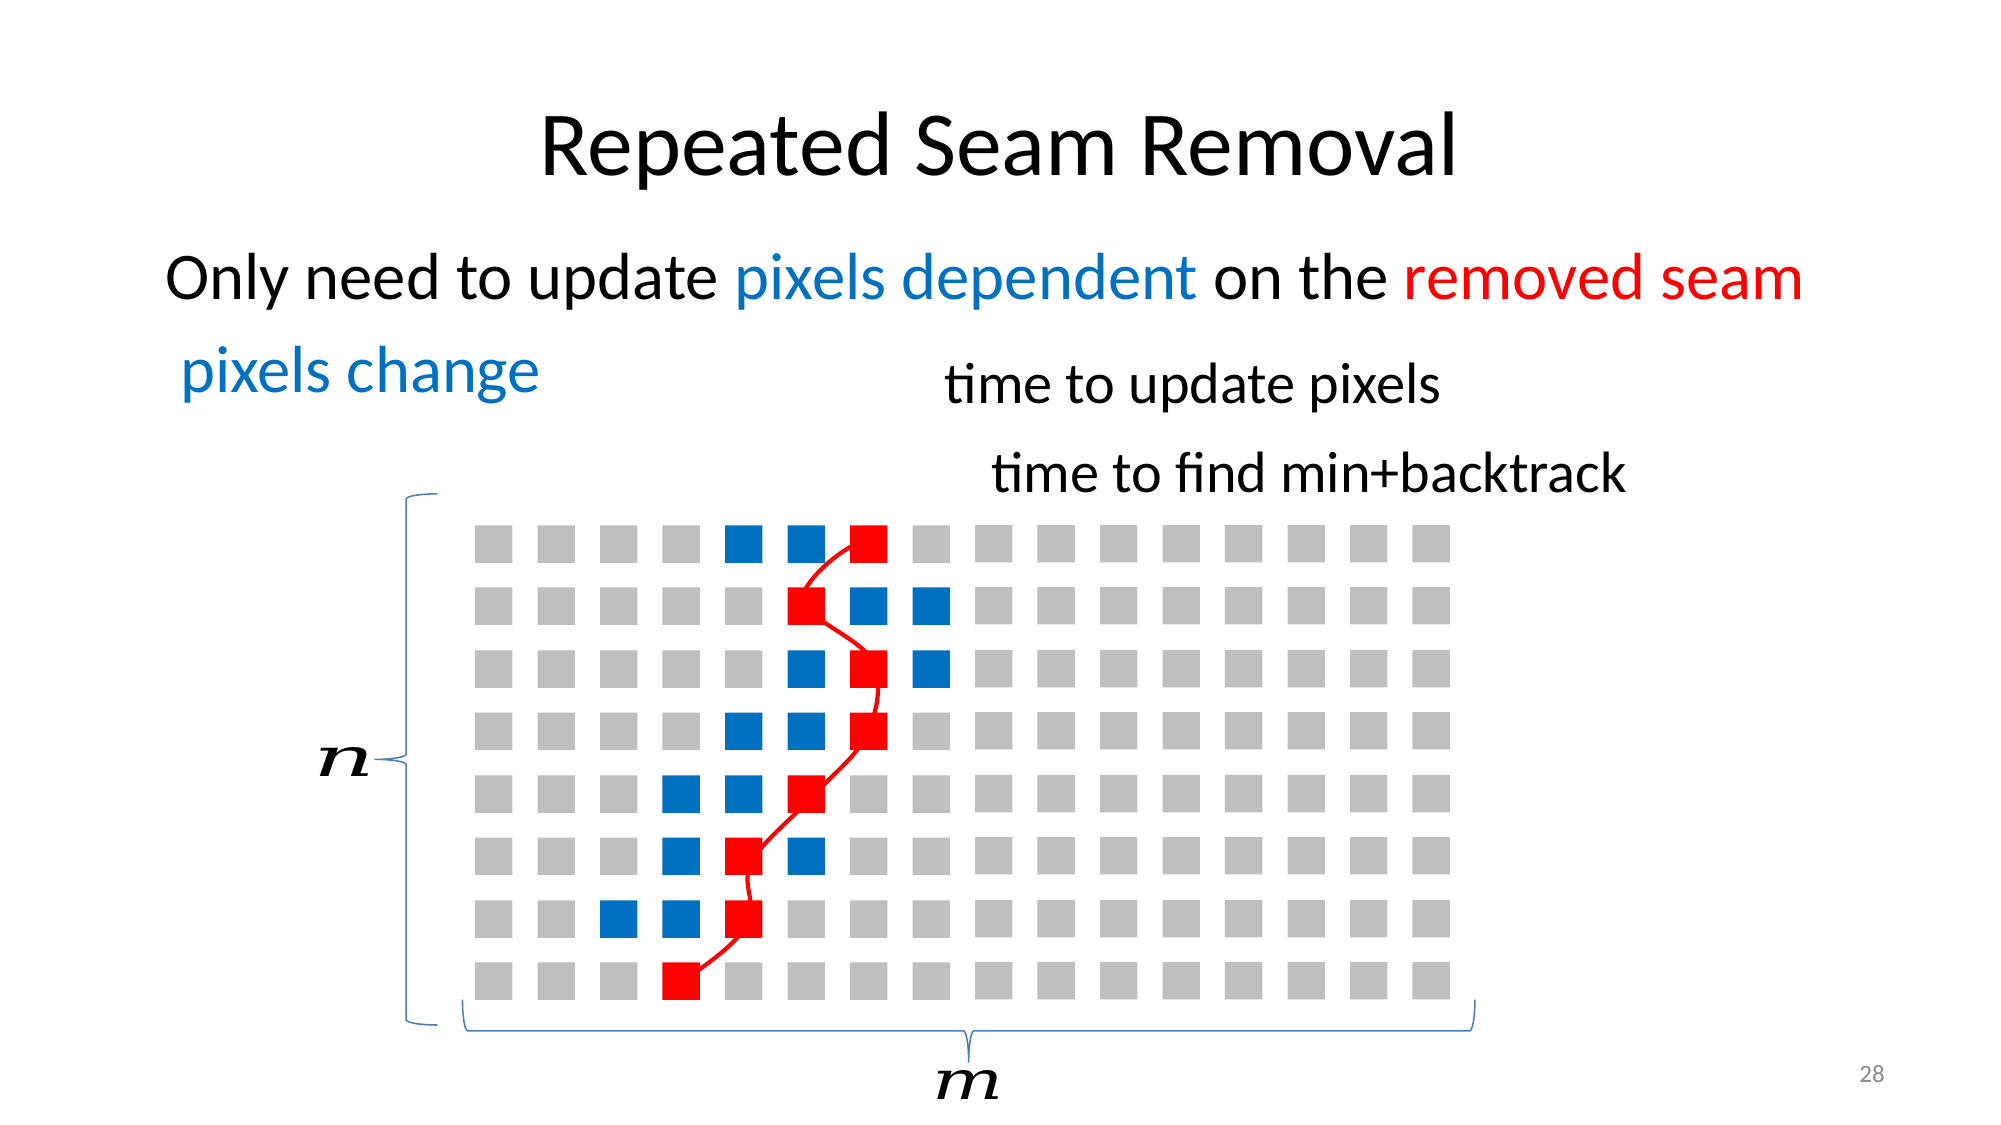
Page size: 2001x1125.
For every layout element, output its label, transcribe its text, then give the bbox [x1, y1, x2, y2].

text_box [1410, 960, 1452, 999]
text_box [848, 898, 890, 940]
text_box [1285, 523, 1327, 565]
text_box [1348, 960, 1390, 999]
text_box [1285, 773, 1327, 815]
text_box [785, 585, 825, 627]
text_box [973, 523, 1015, 565]
text_box [660, 773, 702, 815]
text_box [910, 710, 952, 752]
text_box [1160, 523, 1202, 565]
text_box [1285, 960, 1327, 999]
text_box [1285, 710, 1327, 752]
text_box [1035, 710, 1077, 752]
text_box [1410, 648, 1452, 690]
text_box [473, 585, 515, 627]
text_box [723, 710, 765, 752]
text_box [1410, 773, 1452, 815]
text_box [848, 835, 890, 877]
text_box [678, 538, 881, 985]
title Repeated Seam Removal [99, 45, 1900, 233]
text_box [660, 898, 702, 940]
text_box [723, 648, 765, 690]
text_box [1098, 585, 1140, 627]
text_box [598, 773, 640, 815]
text_box [1348, 773, 1390, 815]
text_box [799, 786, 827, 815]
text_box [910, 523, 952, 565]
text_box [723, 835, 744, 877]
text_box [1348, 585, 1390, 627]
text_box [1160, 585, 1202, 627]
text_box [598, 835, 640, 877]
slide_number 28 [1433, 1042, 1900, 1103]
text_box [660, 710, 702, 752]
text_box [785, 710, 798, 739]
text_box [848, 585, 890, 627]
text_box [660, 523, 702, 565]
text_box [535, 960, 577, 999]
text_box [1223, 960, 1265, 999]
text_box [1098, 835, 1140, 877]
text_box [910, 898, 952, 940]
text_box [1160, 898, 1202, 940]
text_box [473, 898, 515, 940]
text_box [1160, 960, 1202, 999]
text_box [535, 710, 577, 752]
text_box [660, 835, 702, 877]
text_box [1098, 523, 1140, 565]
text_box [785, 835, 827, 877]
text_box [461, 999, 1476, 1063]
text_box [1410, 523, 1452, 565]
text_box [980, 532, 1019, 592]
text_box [598, 898, 640, 940]
text_box [535, 773, 577, 815]
text_box [1035, 898, 1077, 940]
text_box [1223, 648, 1265, 690]
text_box [848, 773, 890, 815]
text_box [1223, 898, 1265, 940]
text_box [910, 835, 952, 877]
text_box [1410, 710, 1452, 752]
text_box [1098, 960, 1140, 999]
text_box [973, 898, 1015, 940]
text_box [1410, 835, 1452, 877]
text_box [723, 585, 765, 627]
text_box [910, 585, 952, 627]
text_box [1285, 898, 1327, 940]
text_box [973, 710, 1015, 752]
text_box [1098, 773, 1140, 815]
text_box [1160, 648, 1202, 690]
text_box [1098, 898, 1140, 940]
text_box [598, 523, 640, 565]
text_box [910, 773, 952, 815]
text_box [535, 523, 577, 565]
text_box [1035, 773, 1077, 815]
text_box [785, 648, 825, 690]
text_box [473, 835, 515, 877]
text_box [1285, 585, 1327, 627]
text_box [1285, 835, 1327, 877]
text_box [660, 960, 702, 999]
text_box [535, 585, 577, 627]
text_box [973, 648, 1015, 690]
text_box [750, 849, 765, 877]
text_box [866, 648, 890, 690]
text_box [1098, 648, 1140, 690]
text_box [1223, 585, 1265, 627]
text_box [723, 523, 765, 565]
text_box [859, 710, 890, 752]
text_box [1223, 523, 1265, 565]
text_box [598, 648, 640, 690]
text_box [1348, 835, 1390, 877]
text_box [739, 898, 765, 940]
text_box [374, 493, 438, 1026]
text_box [723, 773, 765, 815]
text_box [473, 523, 515, 565]
text_box [723, 960, 765, 999]
text_box [1160, 710, 1202, 752]
text_box [598, 960, 640, 999]
text_box [1410, 898, 1452, 940]
text_box [473, 648, 515, 690]
text_box [598, 585, 640, 627]
text_box [473, 710, 515, 752]
text_box [1348, 523, 1390, 565]
text_box [473, 960, 515, 999]
text_box [910, 960, 952, 999]
text_box [1035, 960, 1077, 999]
text_box [973, 585, 1015, 627]
text_box [473, 773, 515, 815]
text_box [910, 648, 952, 690]
text_box [1035, 835, 1077, 877]
text_box [1410, 585, 1452, 627]
text_box [1035, 585, 1077, 627]
text_box [1160, 773, 1202, 815]
text_box [785, 523, 827, 565]
text_box [1035, 648, 1077, 690]
text_box [1348, 710, 1390, 752]
text_box [848, 960, 890, 999]
text_box [1348, 898, 1390, 940]
text_box [973, 835, 1015, 877]
text_box [1035, 523, 1077, 565]
text_box [535, 835, 577, 877]
text_box [660, 585, 702, 627]
text_box [1348, 648, 1390, 690]
text_box [973, 960, 1015, 999]
text_box [848, 523, 890, 565]
text_box [1223, 710, 1265, 752]
text_box [598, 710, 640, 752]
text_box [785, 960, 827, 999]
text_box [535, 648, 577, 690]
text_box [1223, 835, 1265, 877]
text_box [1160, 835, 1202, 877]
text_box [1098, 710, 1140, 752]
text_box [973, 773, 1015, 815]
text_box [1285, 648, 1327, 690]
text_box [1223, 773, 1265, 815]
text_box [535, 898, 577, 940]
text_box [785, 898, 827, 940]
text_box [660, 648, 702, 690]
